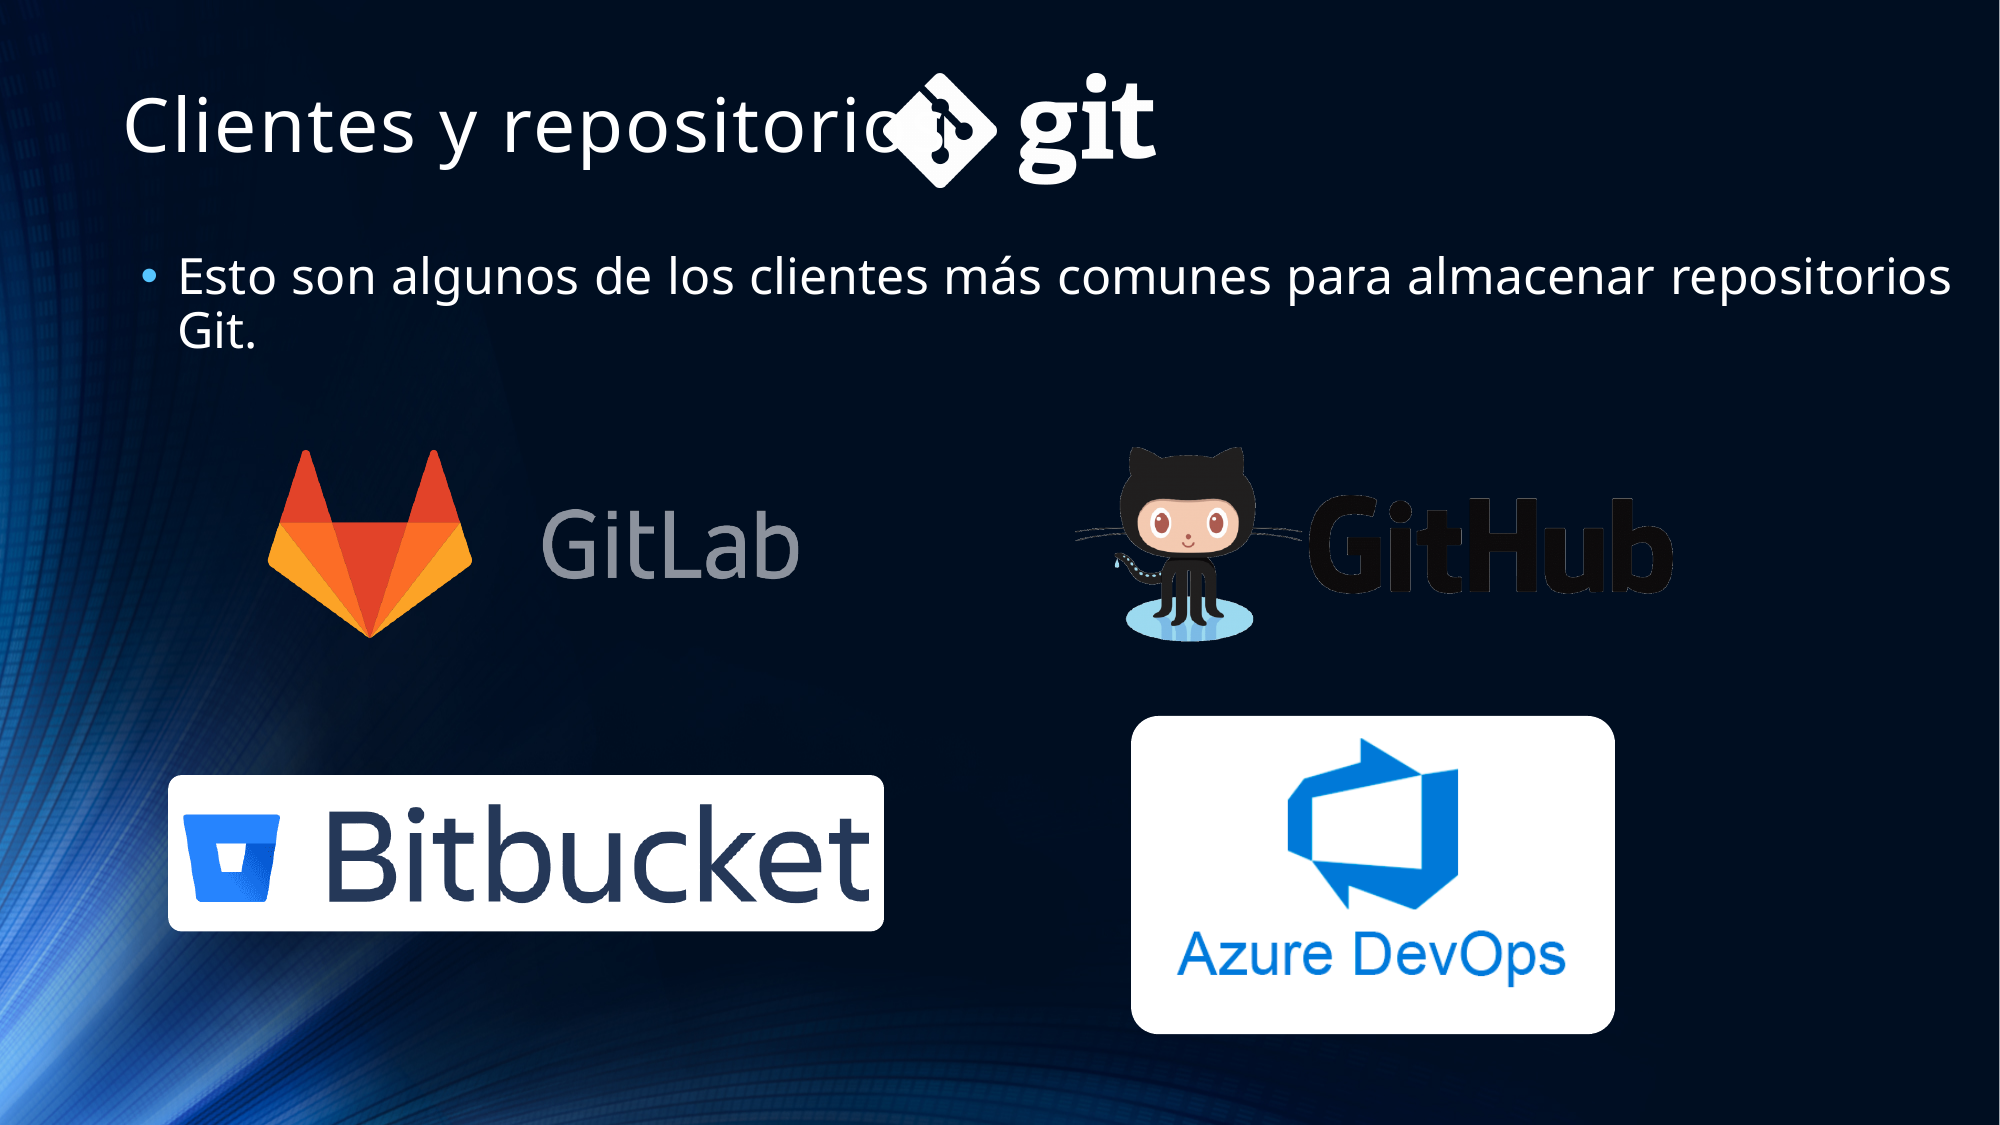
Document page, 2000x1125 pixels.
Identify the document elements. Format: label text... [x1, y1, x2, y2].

title Clientes y repositorios [108, 49, 1036, 177]
picture [0, 0, 2000, 1125]
list Esto son algunos de los clientes más comunes para almacenar repositorios Git. [125, 243, 1969, 409]
